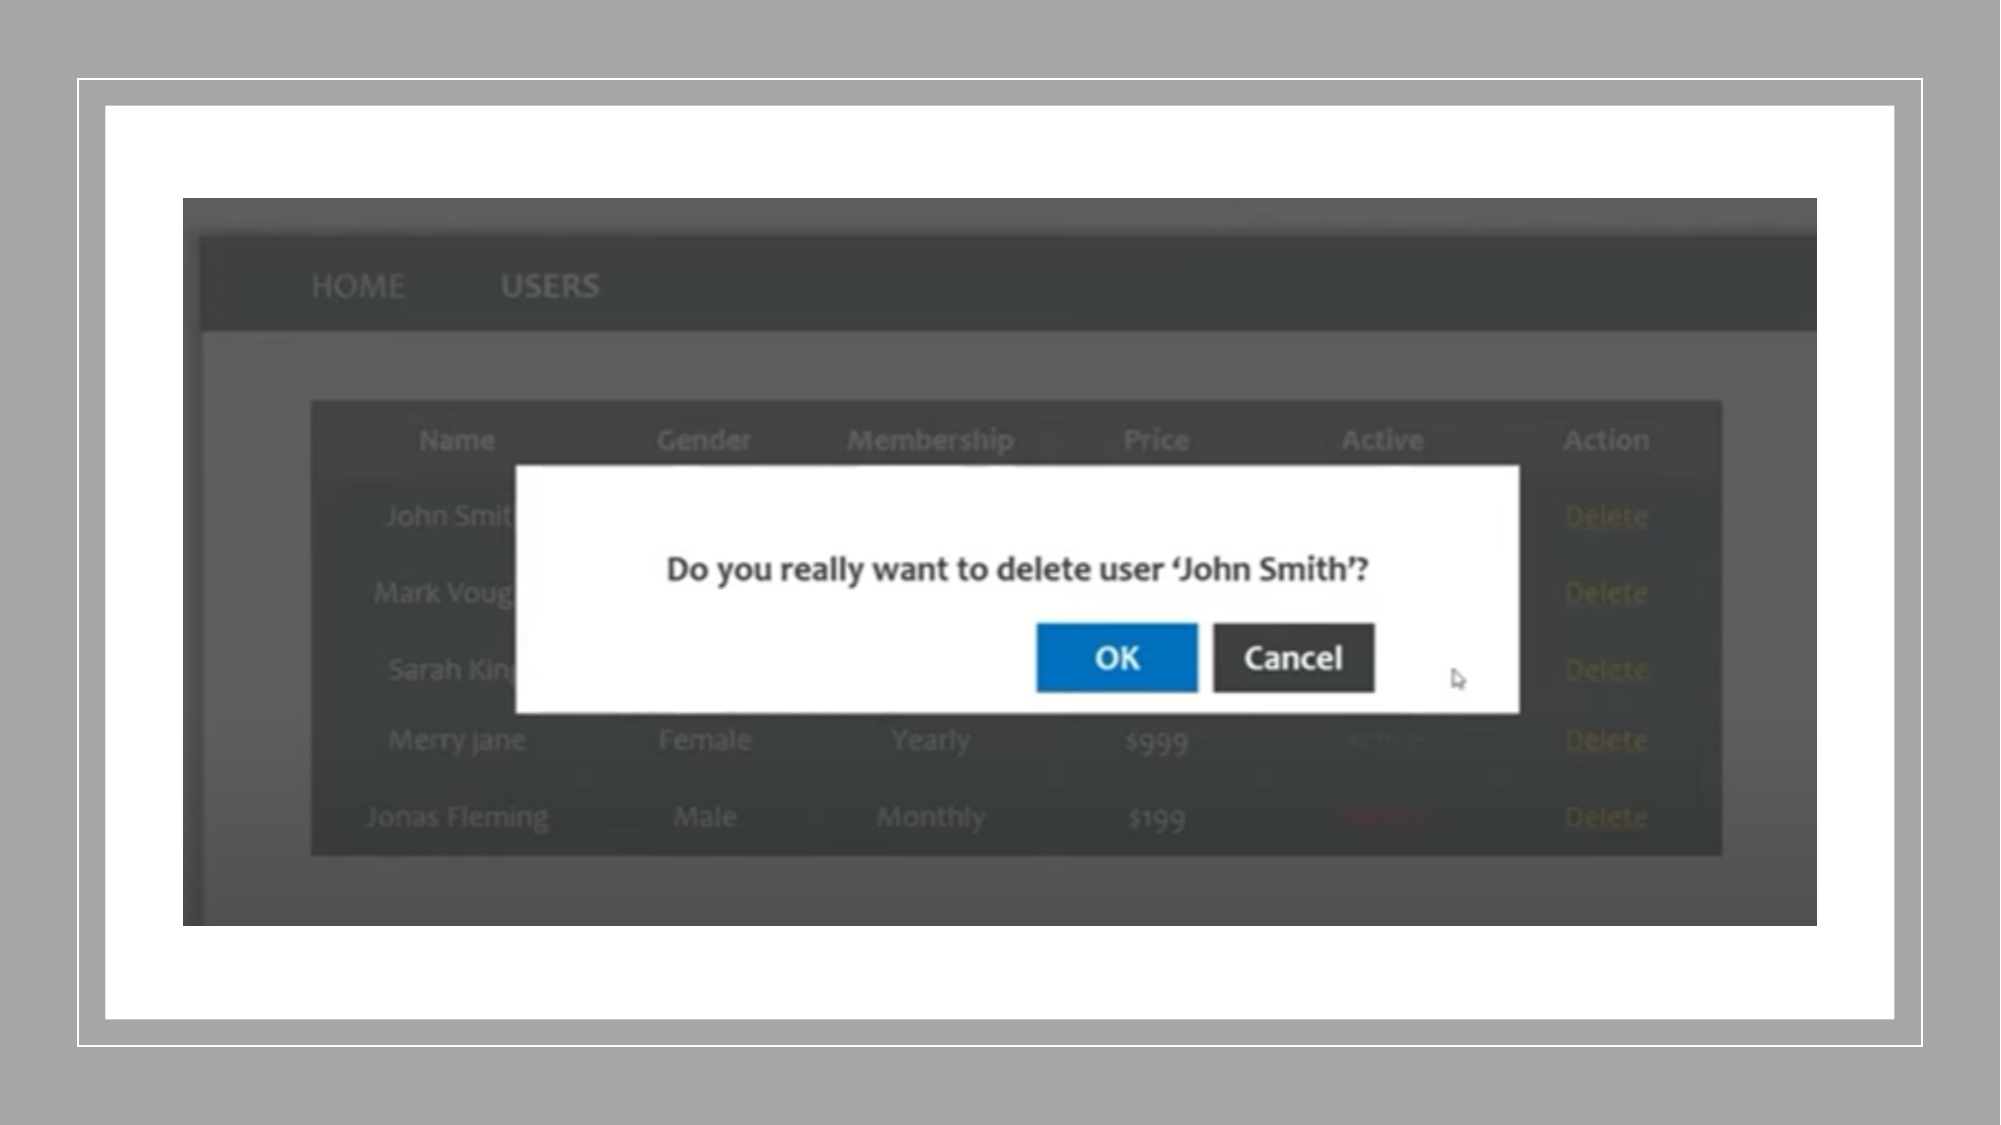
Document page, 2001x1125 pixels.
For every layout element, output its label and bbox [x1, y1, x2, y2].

picture [183, 198, 1817, 926]
text_box [0, 0, 2000, 1125]
text_box [77, 78, 1923, 1047]
text_box [104, 104, 1895, 1020]
